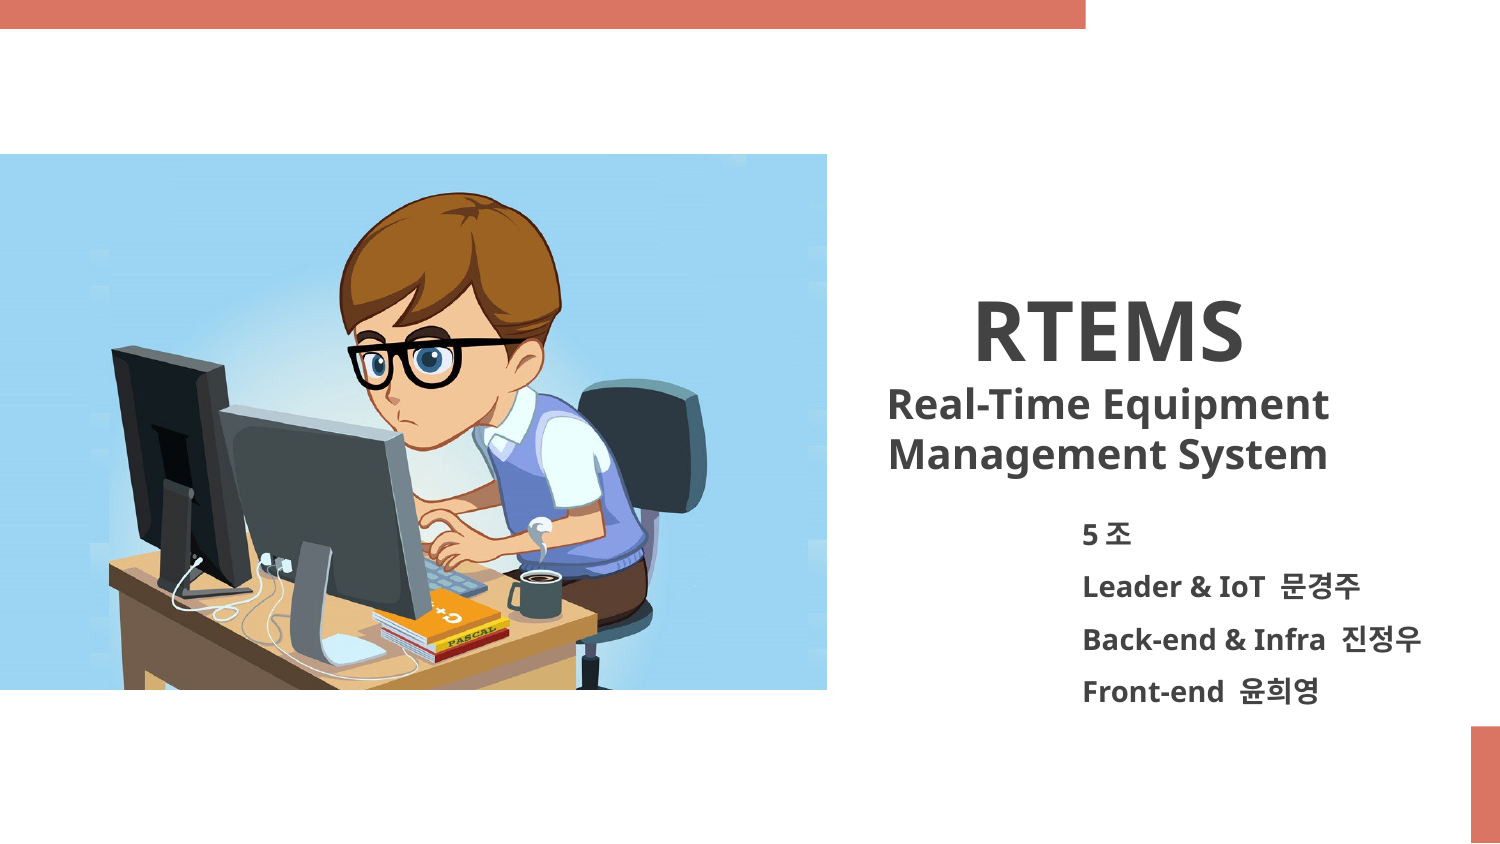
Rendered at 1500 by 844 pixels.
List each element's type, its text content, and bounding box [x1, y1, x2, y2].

text_box 5조 Leader & IoT 문경주 Back-end & Infra 진정우 Front-end 윤희영 [1052, 480, 1500, 727]
title RTEMS Real-Time Equipment Management System [846, 261, 1355, 494]
picture [0, 154, 827, 690]
